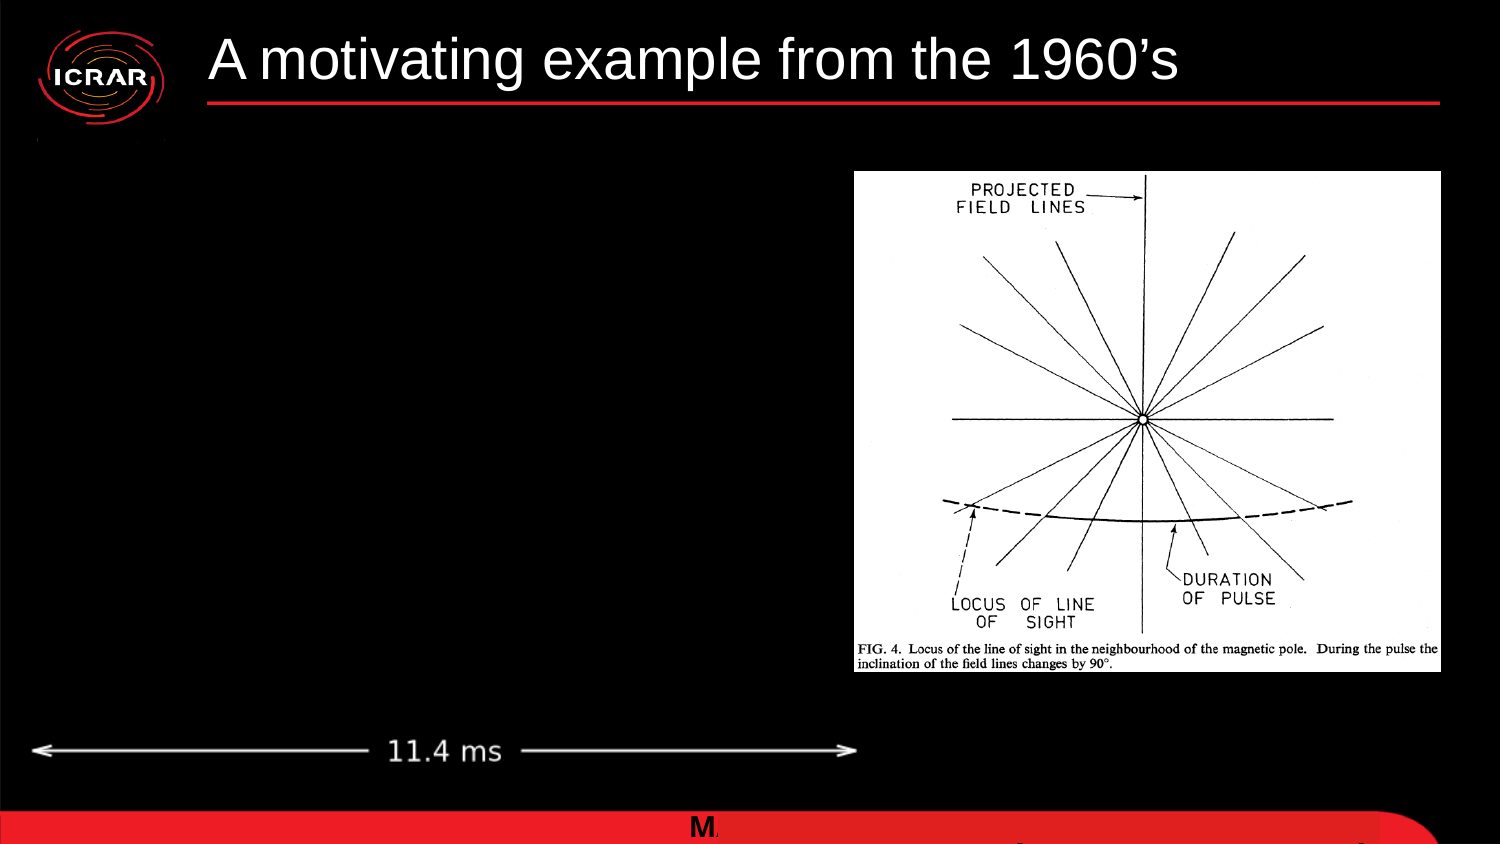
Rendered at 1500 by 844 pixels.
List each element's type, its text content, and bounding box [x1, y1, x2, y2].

title A motivating example from the 1960’s [193, 9, 1428, 104]
picture [0, 0, 1500, 844]
